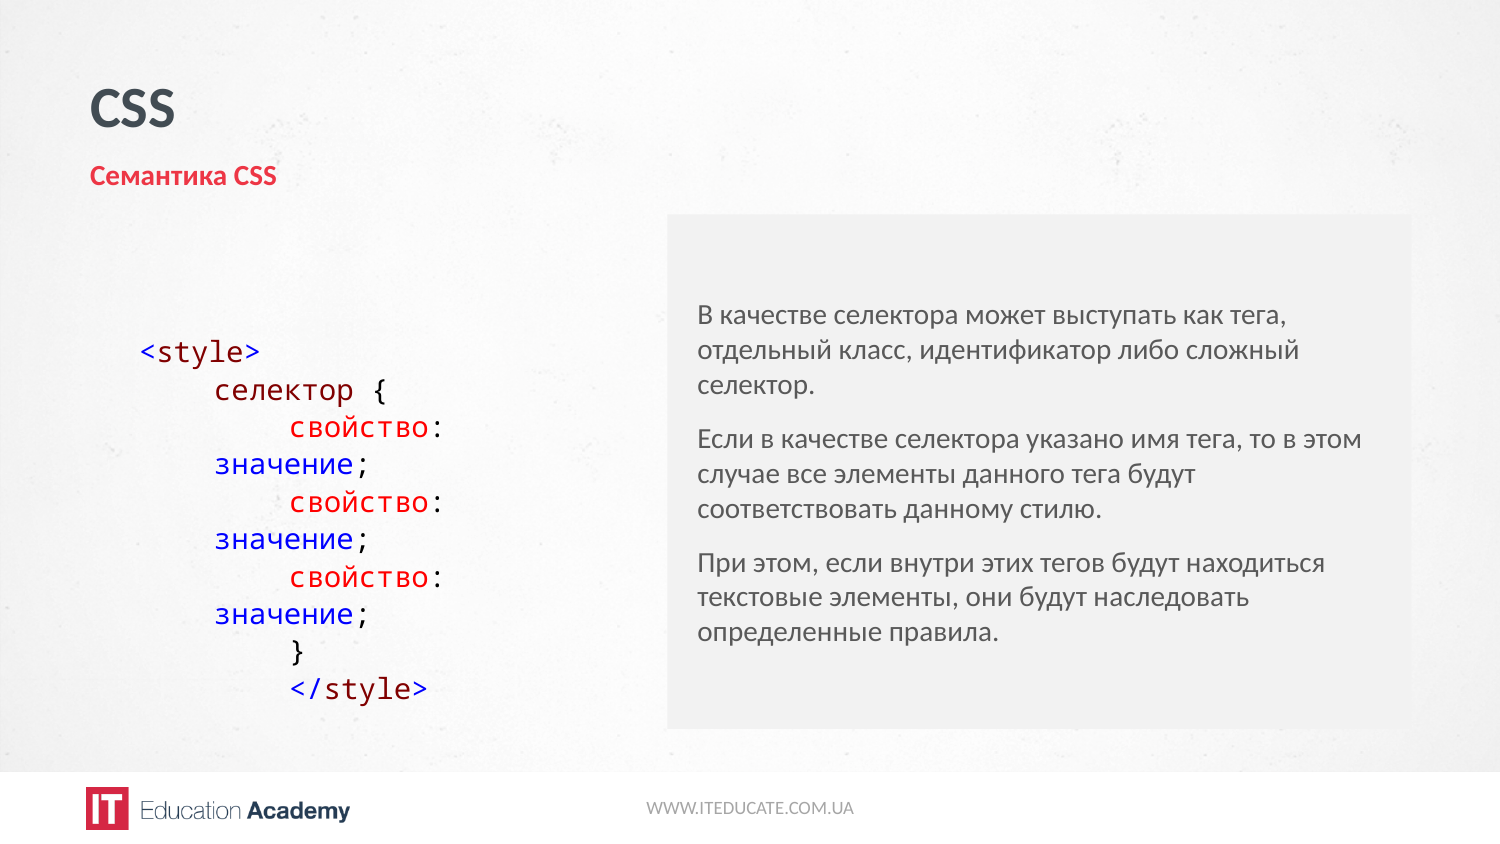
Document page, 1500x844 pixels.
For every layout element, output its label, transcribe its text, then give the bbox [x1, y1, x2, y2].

title CSS [74, 34, 1426, 148]
text_box <style> селектор { свойство: значение; свойство: значение; свойство: значение; } </style> [123, 323, 632, 713]
list Семантика CSS [74, 148, 1442, 210]
footer WWW.ITEDUCATE.COM.UA [512, 784, 988, 830]
picture [0, 0, 1500, 772]
text_box В качестве селектора может выступать как тега, отдельный класс, идентификатор либо сложный селектор. Если в качестве селектора указано имя тега, то в этом случае все элементы данного тега будут соответствовать данному стилю. При этом, если внутри этих тегов будут находиться текстовые элементы, они будут наследовать определенные правила. [667, 214, 1412, 729]
picture [85, 787, 350, 830]
